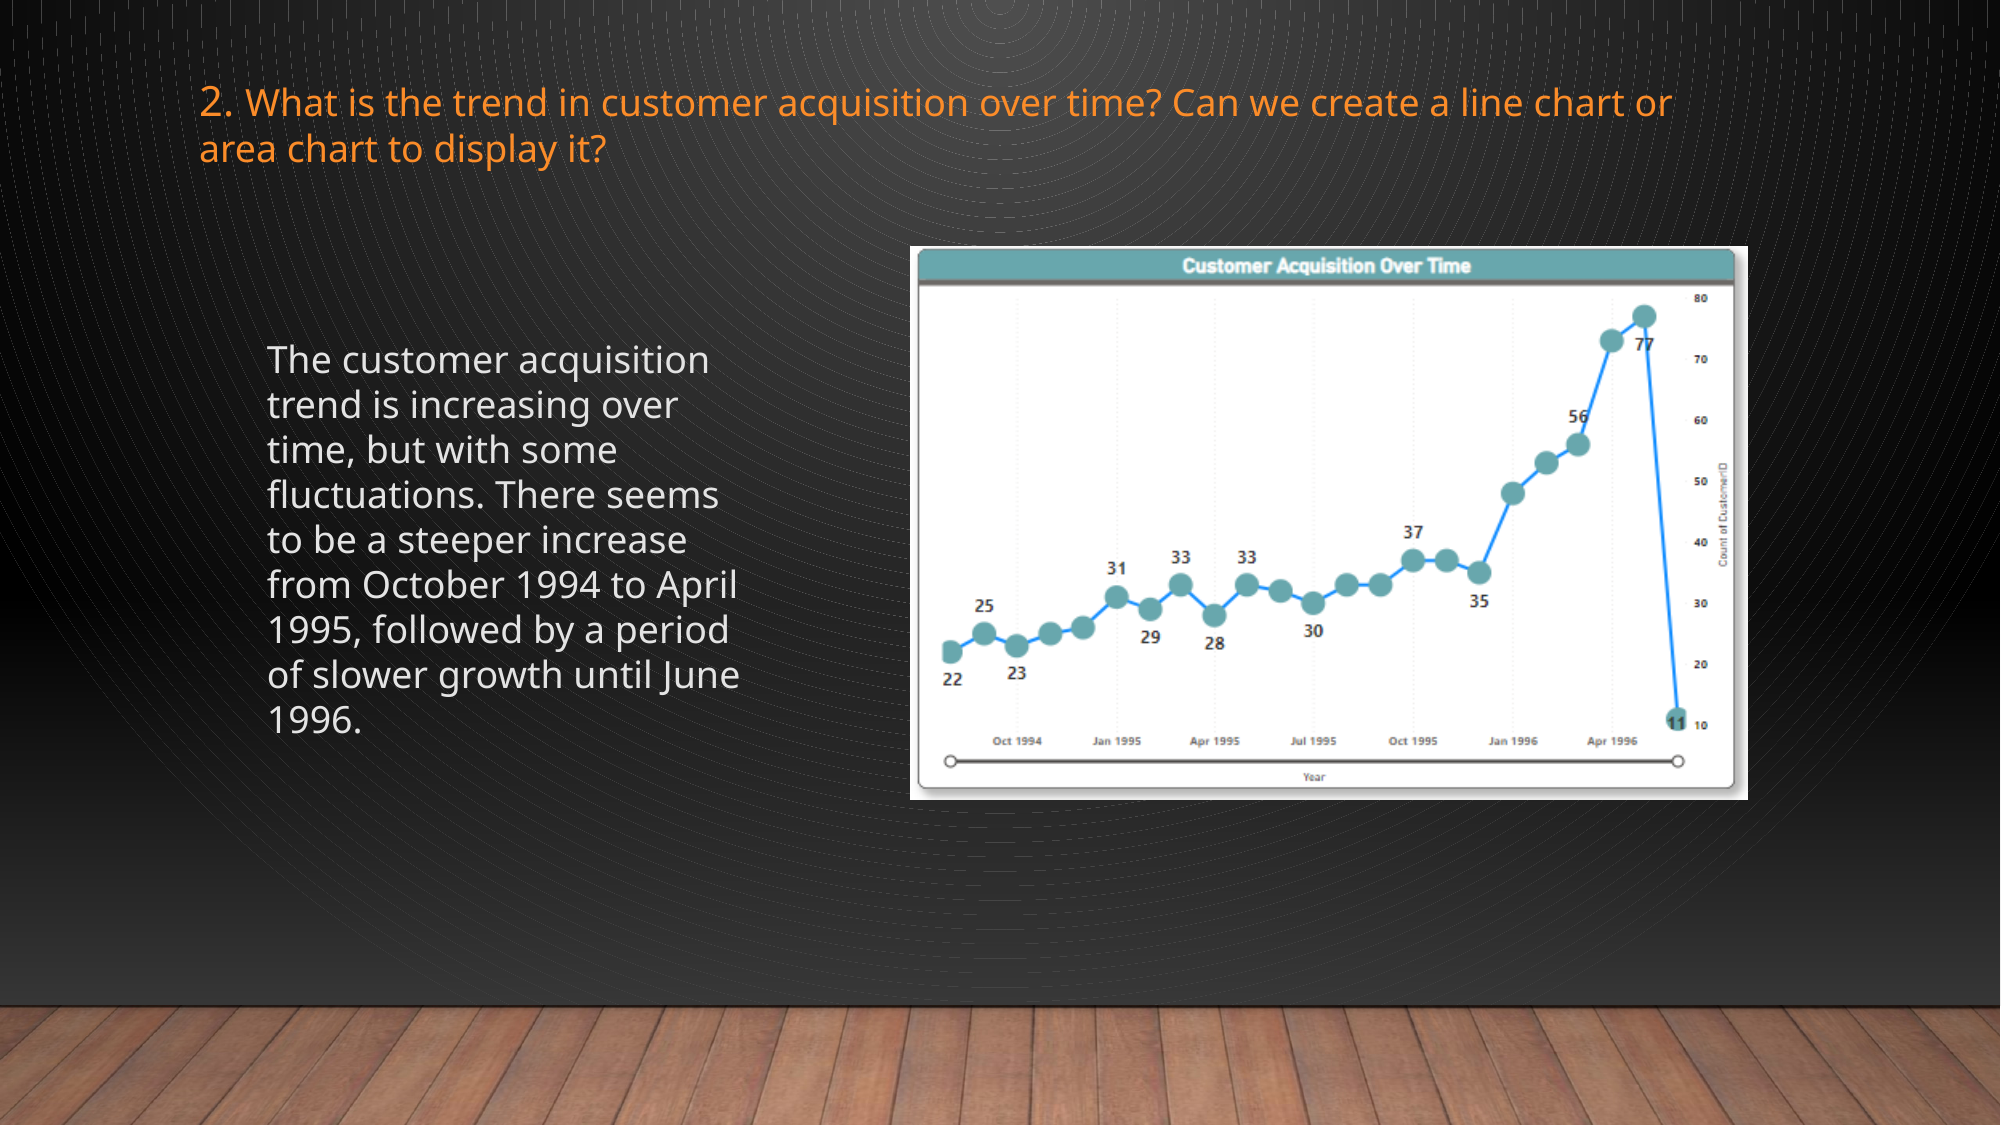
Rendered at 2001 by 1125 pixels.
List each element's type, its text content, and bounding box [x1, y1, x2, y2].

text_box The customer acquisition trend is increasing over time, but with some fluctuations. There seems to be a steeper increase from October 1994 to April 1995, followed by a period of slower growth until June 1996. [252, 283, 757, 748]
picture [909, 245, 1749, 800]
picture [0, 1005, 2000, 1125]
text_box 2. What is the trend in customer acquisition over time? Can we create a line chart or area chart to display it? [184, 67, 1694, 223]
